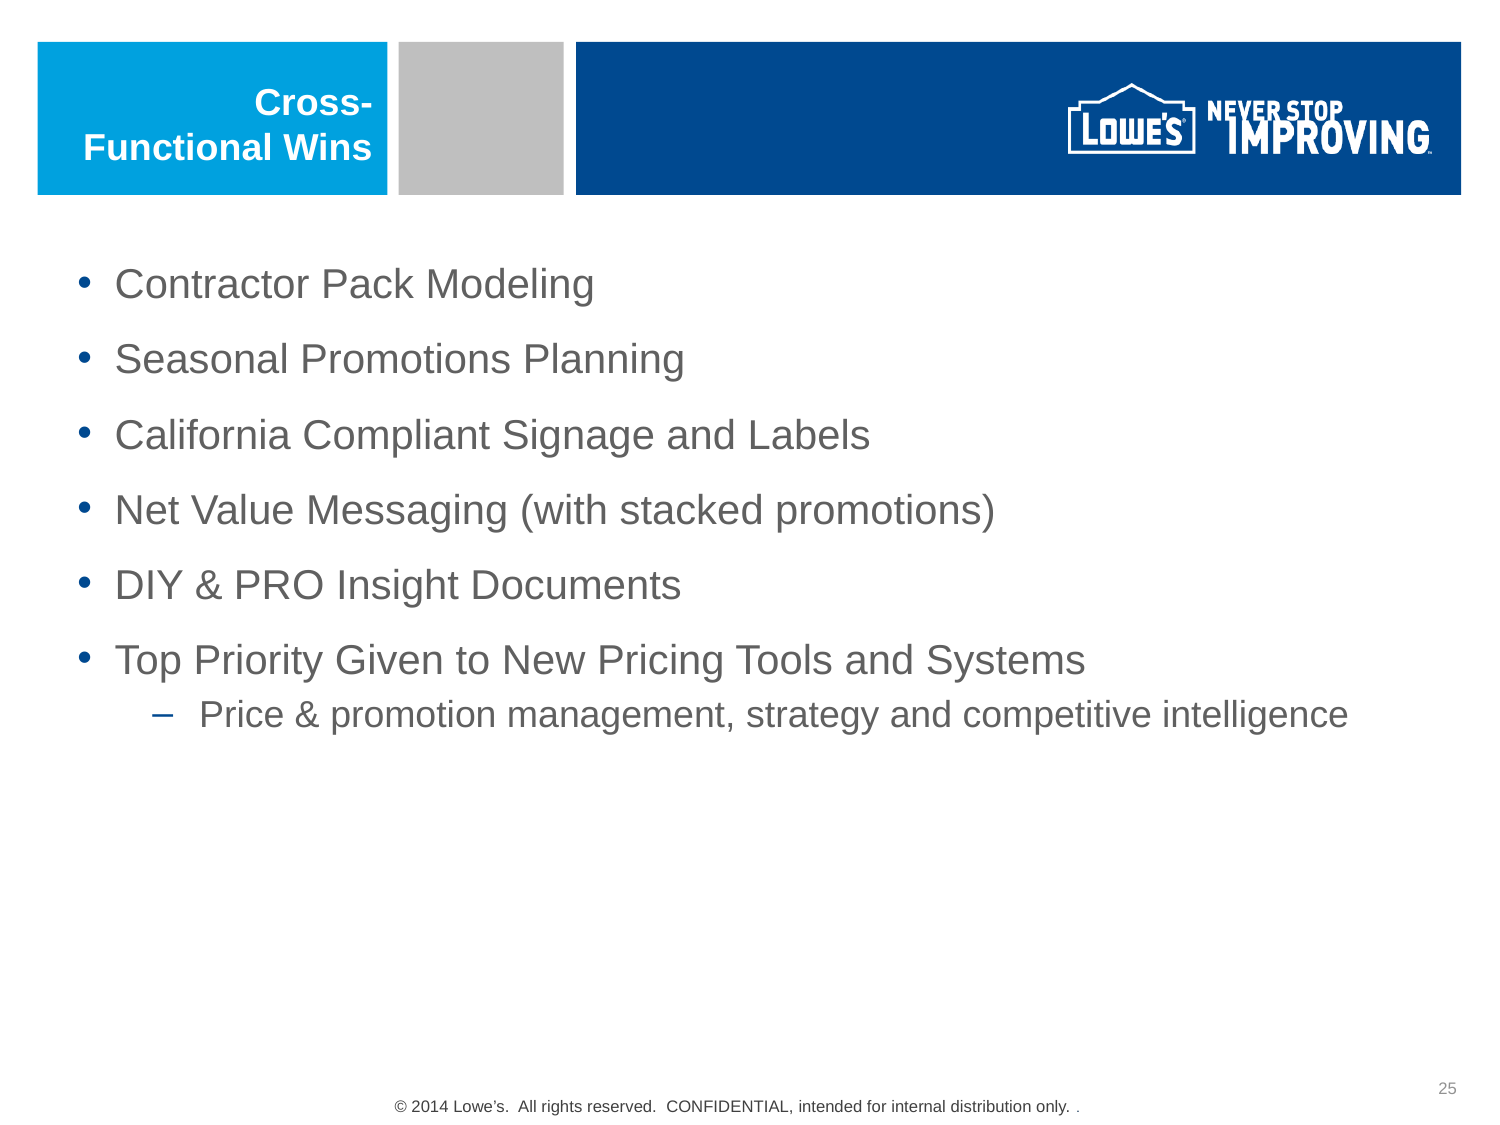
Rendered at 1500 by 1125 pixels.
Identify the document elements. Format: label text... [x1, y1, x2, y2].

text_box Cross-Functional Wins [50, 70, 388, 175]
slide_number 25 [1121, 1066, 1472, 1110]
picture [1068, 83, 1432, 154]
list Contractor Pack Modeling Seasonal Promotions Planning California Compliant Signage and Labels Net Value Messaging (with stacked promotions) DIY & PRO Insight Documents Top Priority Given to New Pricing Tools and Systems Price & promotion management, strategy and competitive intelligence [62, 249, 1438, 1000]
text_box © 2014 Lowe’s. All rights reserved. CONFIDENTIAL, intended for internal distribution only. . [379, 1088, 1095, 1123]
